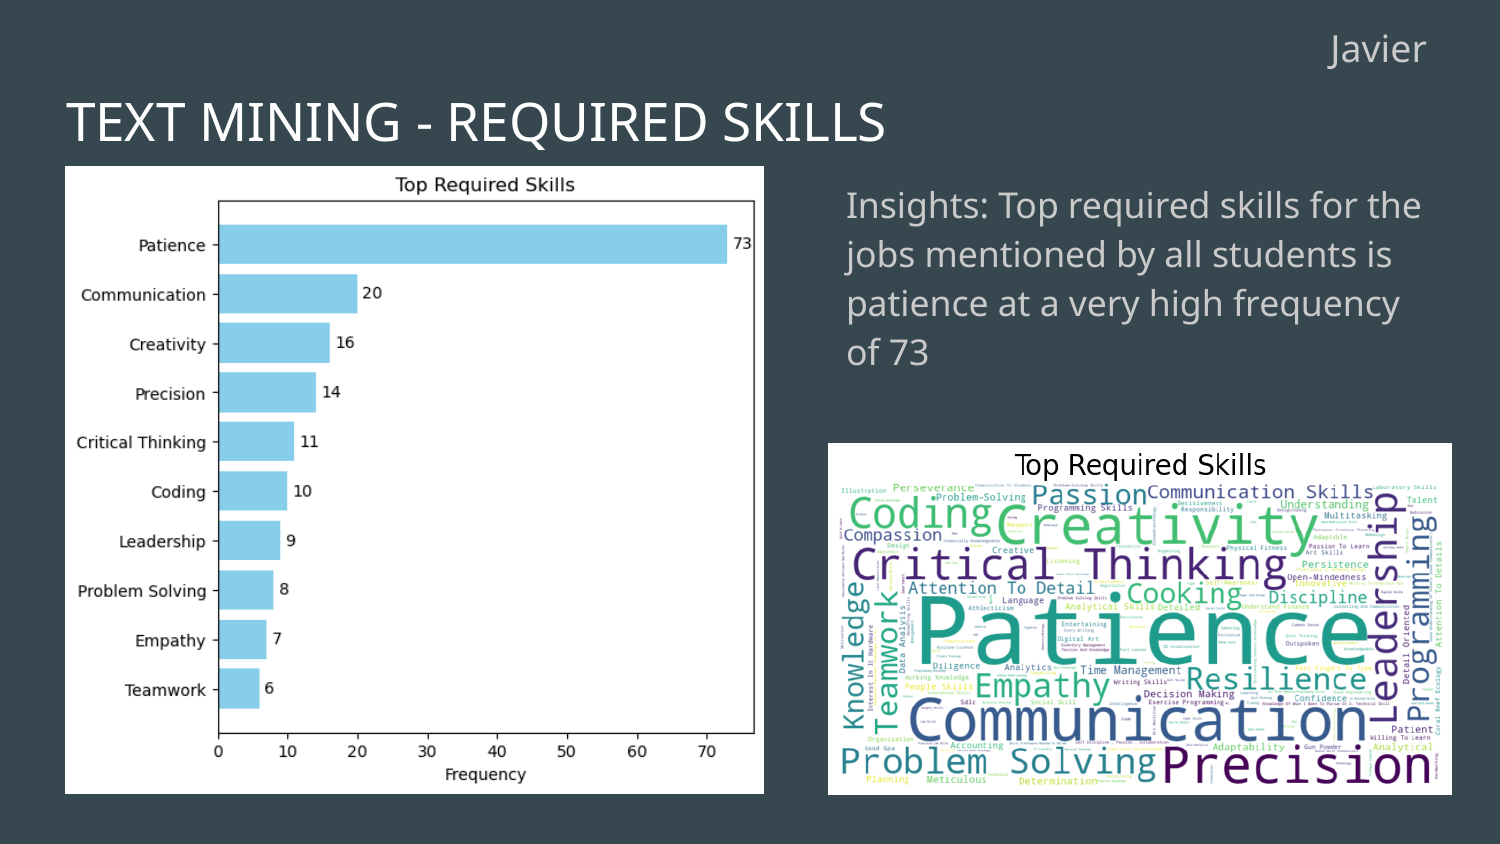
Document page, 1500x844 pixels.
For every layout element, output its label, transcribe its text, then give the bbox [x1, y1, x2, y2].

title TEXT MINING - REQUIRED SKILLS [51, 72, 1449, 167]
picture [827, 443, 1452, 795]
list Insights: Top required skills for the jobs mentioned by all students is patience at a very high frequency of 73 [831, 161, 1449, 389]
text_box Javier [1315, 10, 1490, 86]
picture [65, 166, 765, 794]
